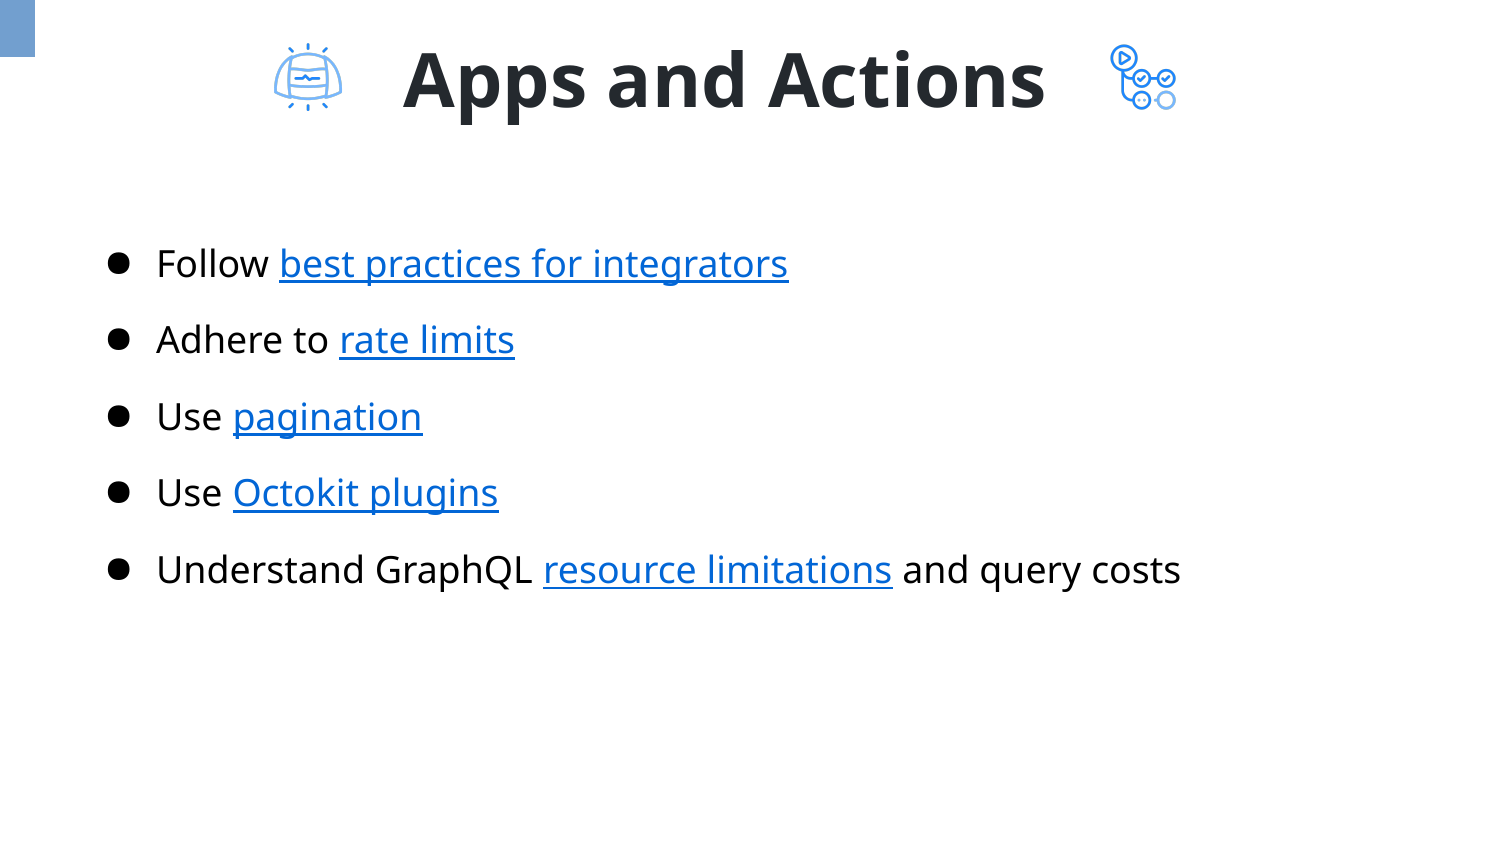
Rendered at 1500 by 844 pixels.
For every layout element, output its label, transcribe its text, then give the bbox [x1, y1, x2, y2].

picture [1105, 39, 1181, 115]
list Follow best practices for integrators Adhere to rate limits Use pagination Use Octokit plugins Understand GraphQL resource limitations and query costs [65, 198, 1388, 745]
title Apps and Actions [352, 34, 1098, 120]
picture [269, 39, 346, 115]
